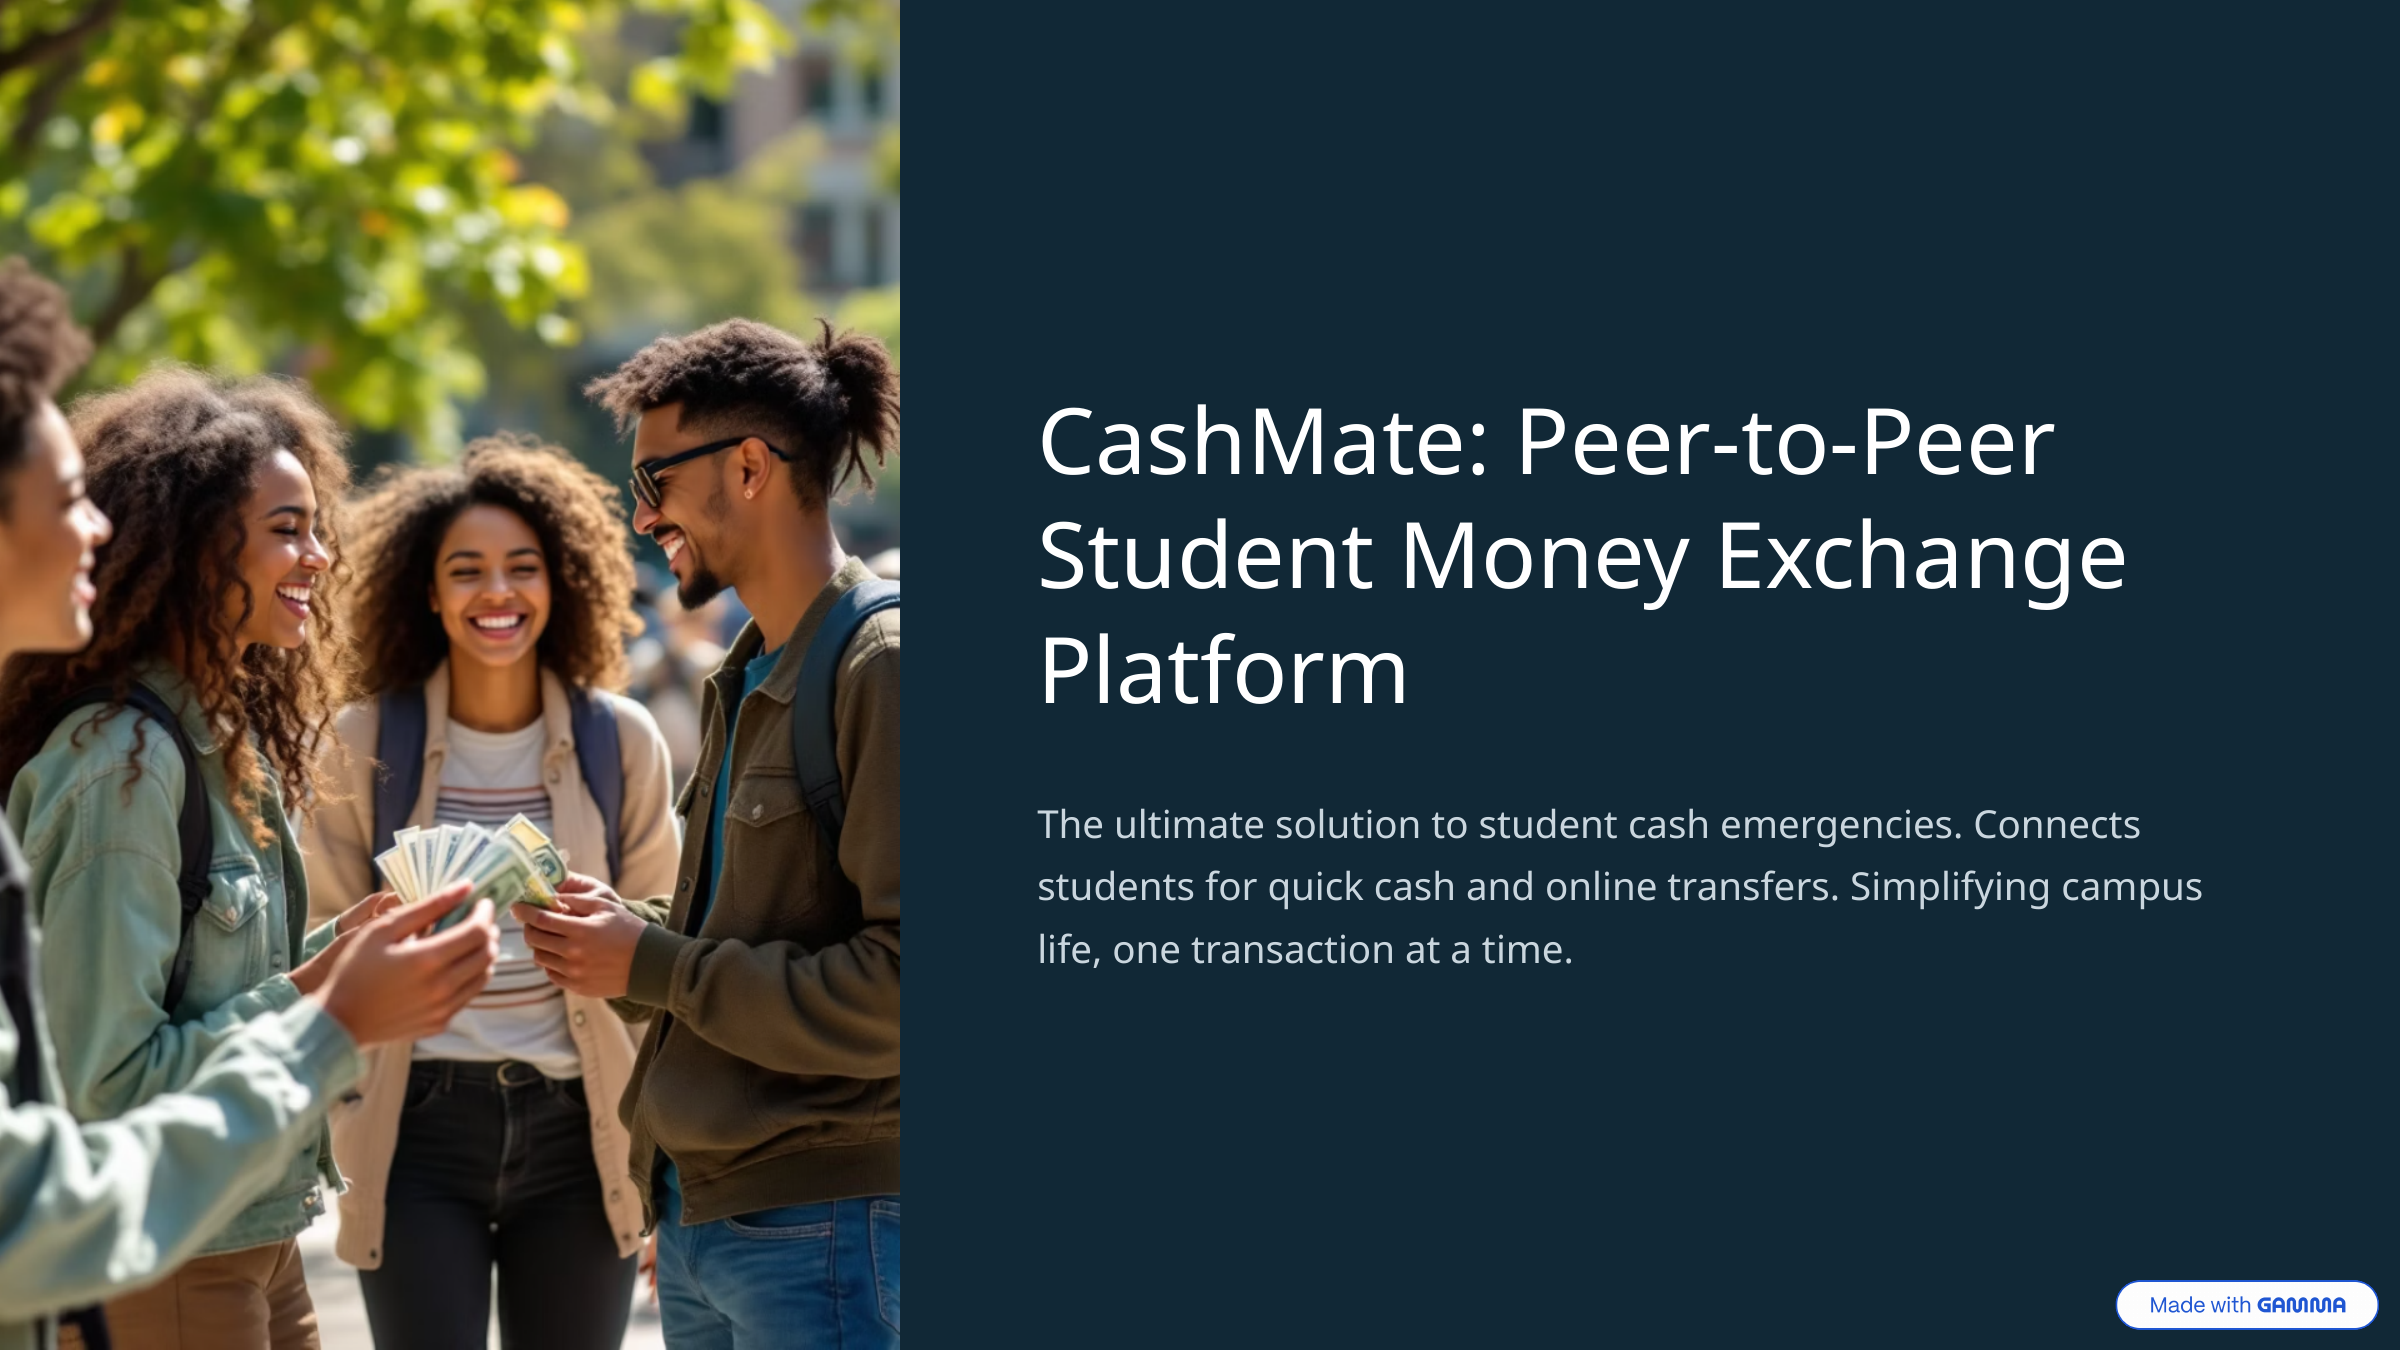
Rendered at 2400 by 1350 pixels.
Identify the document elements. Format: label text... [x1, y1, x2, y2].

picture [0, 0, 900, 1350]
picture [2106, 1271, 2389, 1339]
text_box CashMate: Peer-to-Peer Student Money Exchange Platform [1037, 378, 2263, 725]
text_box The ultimate solution to student cash emergencies. Connects students for quick cash and online transfers. Simplifying campus life, one transaction at a time. [1037, 783, 2263, 972]
